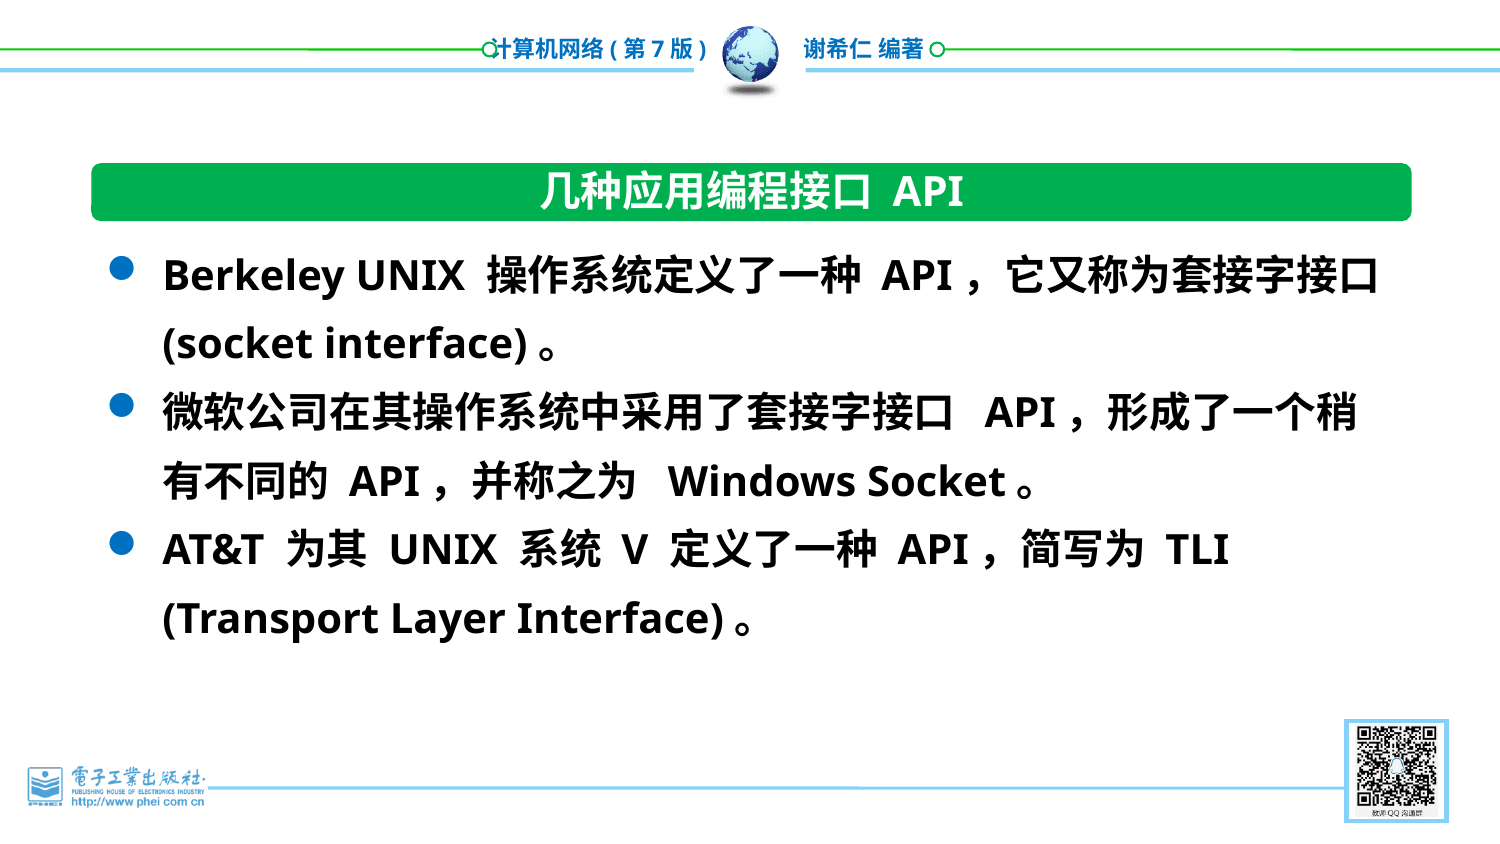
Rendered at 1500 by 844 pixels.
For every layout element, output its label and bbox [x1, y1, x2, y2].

text_box [91, 157, 1412, 650]
picture [1355, 724, 1438, 817]
picture [23, 764, 208, 809]
picture [720, 24, 780, 100]
